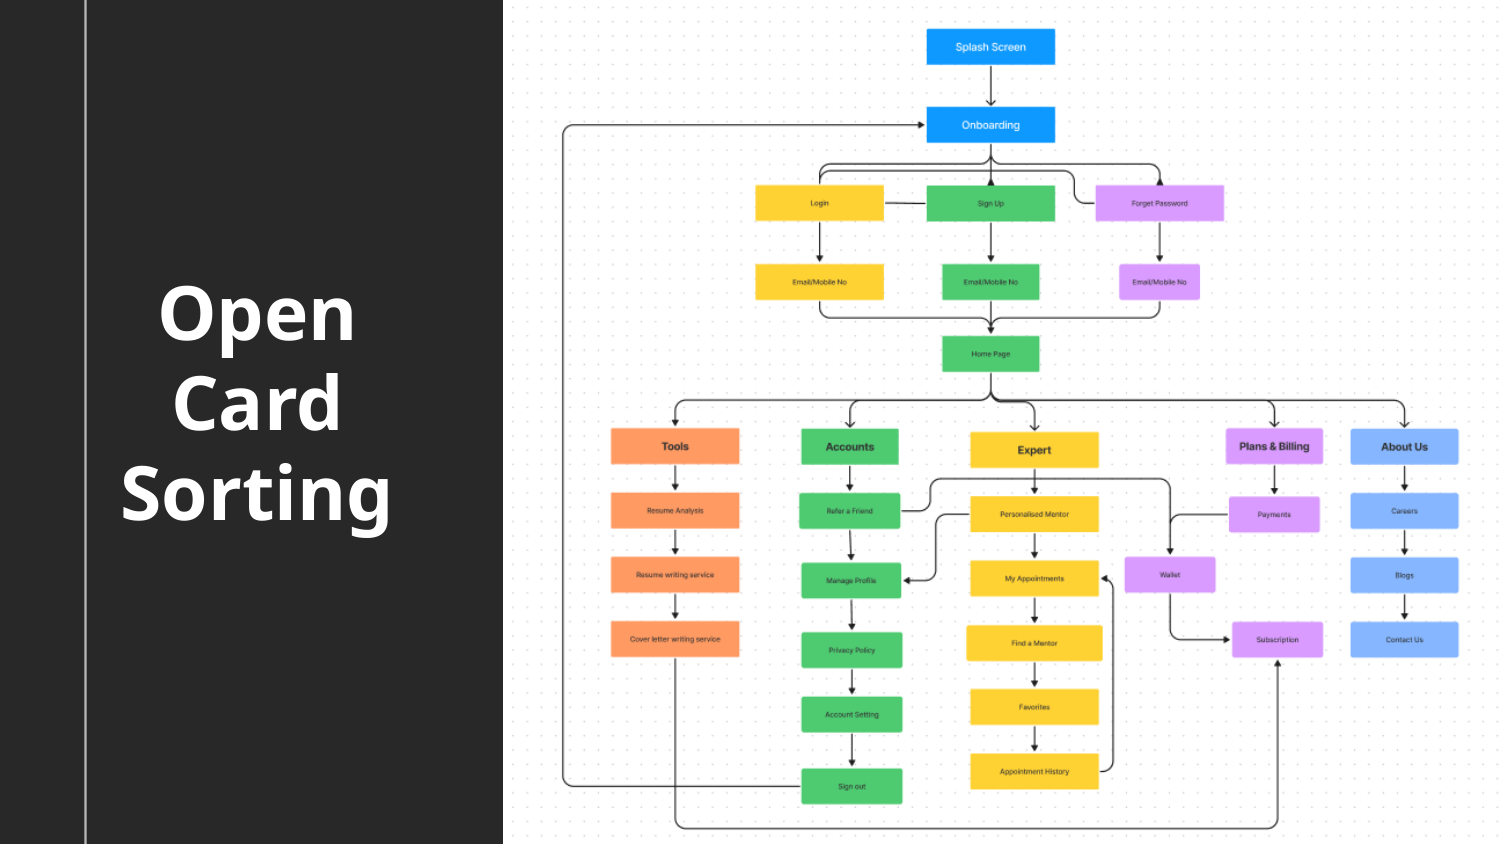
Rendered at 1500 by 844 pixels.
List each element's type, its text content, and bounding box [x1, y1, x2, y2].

picture [503, 0, 1500, 844]
title Open Card Sorting [29, 324, 487, 477]
